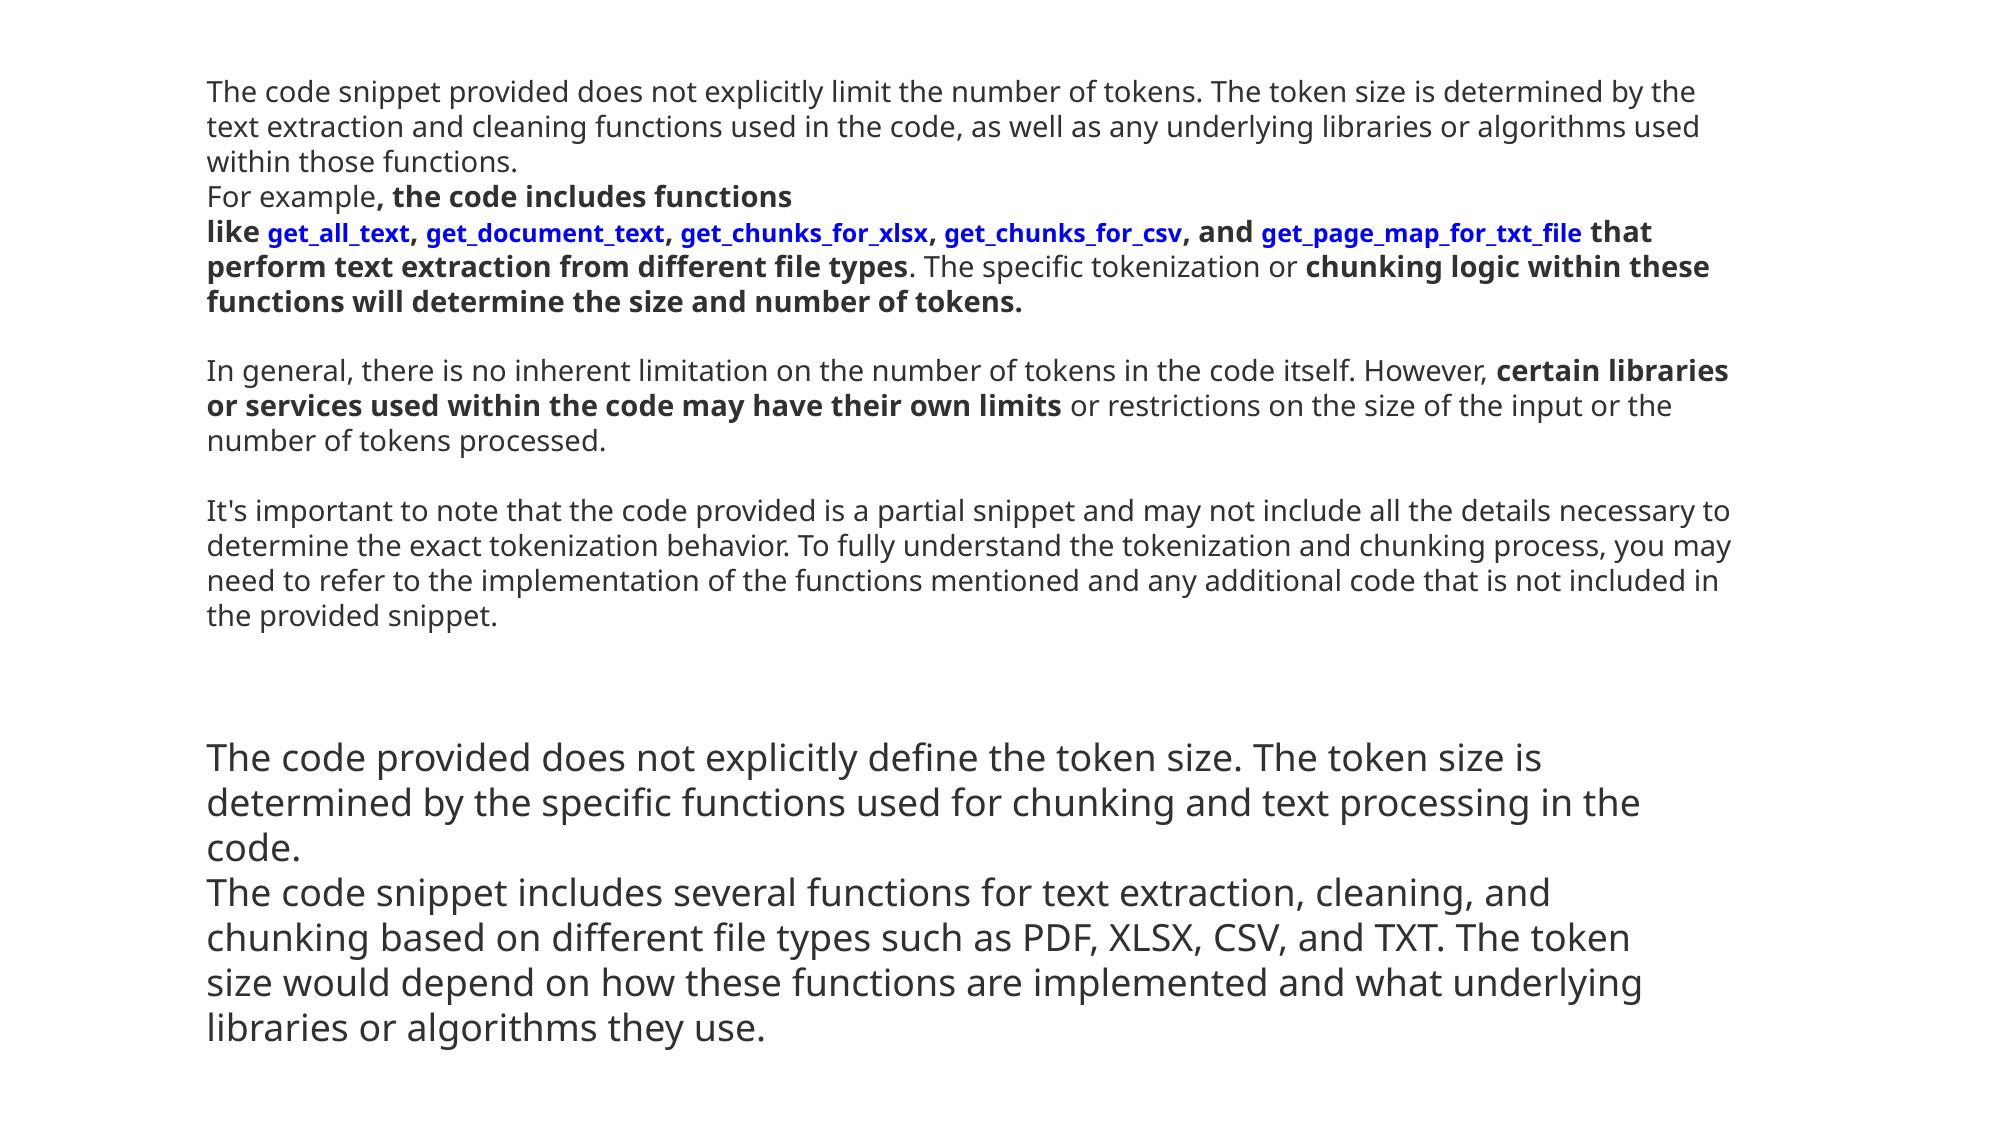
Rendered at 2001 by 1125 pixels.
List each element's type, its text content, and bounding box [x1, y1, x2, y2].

text_box The code provided does not explicitly define the token size. The token size is determined by the specific functions used for chunking and text processing in the code. The code snippet includes several functions for text extraction, cleaning, and chunking based on different file types such as PDF, XLSX, CSV, and TXT. The token size would depend on how these functions are implemented and what underlying libraries or algorithms they use. [191, 726, 1707, 1057]
text_box The code snippet provided does not explicitly limit the number of tokens. The token size is determined by the text extraction and cleaning functions used in the code, as well as any underlying libraries or algorithms used within those functions. For example, the code includes functions like get_all_text, get_document_text, get_chunks_for_xlsx, get_chunks_for_csv, and get_page_map_for_txt_file that perform text extraction from different file types. The specific tokenization or chunking logic within these functions will determine the size and number of tokens. In general, there is no inherent limitation on the number of tokens in the code itself. However, certain libraries or services used within the code may have their own limits or restrictions on the size of the input or the number of tokens processed. It's important to note that the code provided is a partial snippet and may not include all the details necessary to determine the exact tokenization behavior. To fully understand the tokenization and chunking process, you may need to refer to the implementation of the functions mentioned and any additional code that is not included in the provided snippet. [191, 65, 1758, 640]
